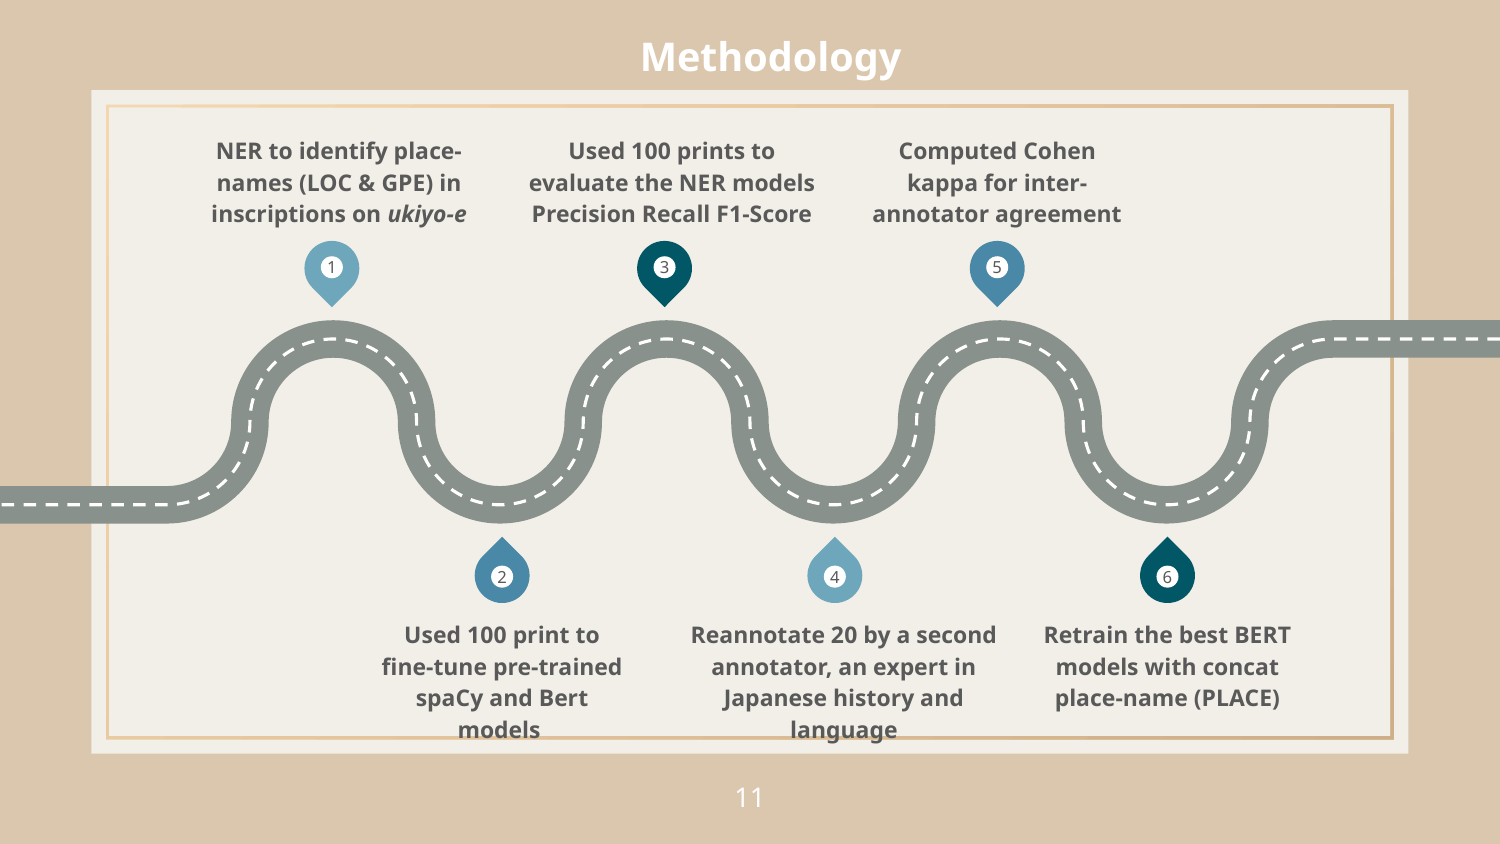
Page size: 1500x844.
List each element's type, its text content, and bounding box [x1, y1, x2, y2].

text_box Used 100 prints to evaluate the NER models Precision Recall F1-Score [527, 139, 817, 228]
text_box Used 100 print to fine-tune pre-trained spaCy and Bert models [378, 616, 626, 705]
text_box Reannotate 20 by a second annotator, an expert in Japanese history and language [681, 616, 1006, 705]
text_box Retrain the best BERT models with concat place-name (PLACE) [1039, 616, 1296, 705]
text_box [463, 536, 542, 615]
text_box NER to identify place-names (LOC & GPE) in inscriptions on ukiyo-e [191, 139, 487, 228]
title Methodology [191, 1, 1350, 116]
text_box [795, 536, 874, 615]
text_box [292, 229, 371, 308]
text_box Computed Cohen kappa for inter-annotator agreement [865, 139, 1129, 228]
text_box [0, 338, 1500, 505]
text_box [625, 229, 704, 308]
slide_number ‹#› [705, 753, 795, 844]
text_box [958, 229, 1037, 308]
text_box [1128, 536, 1207, 615]
